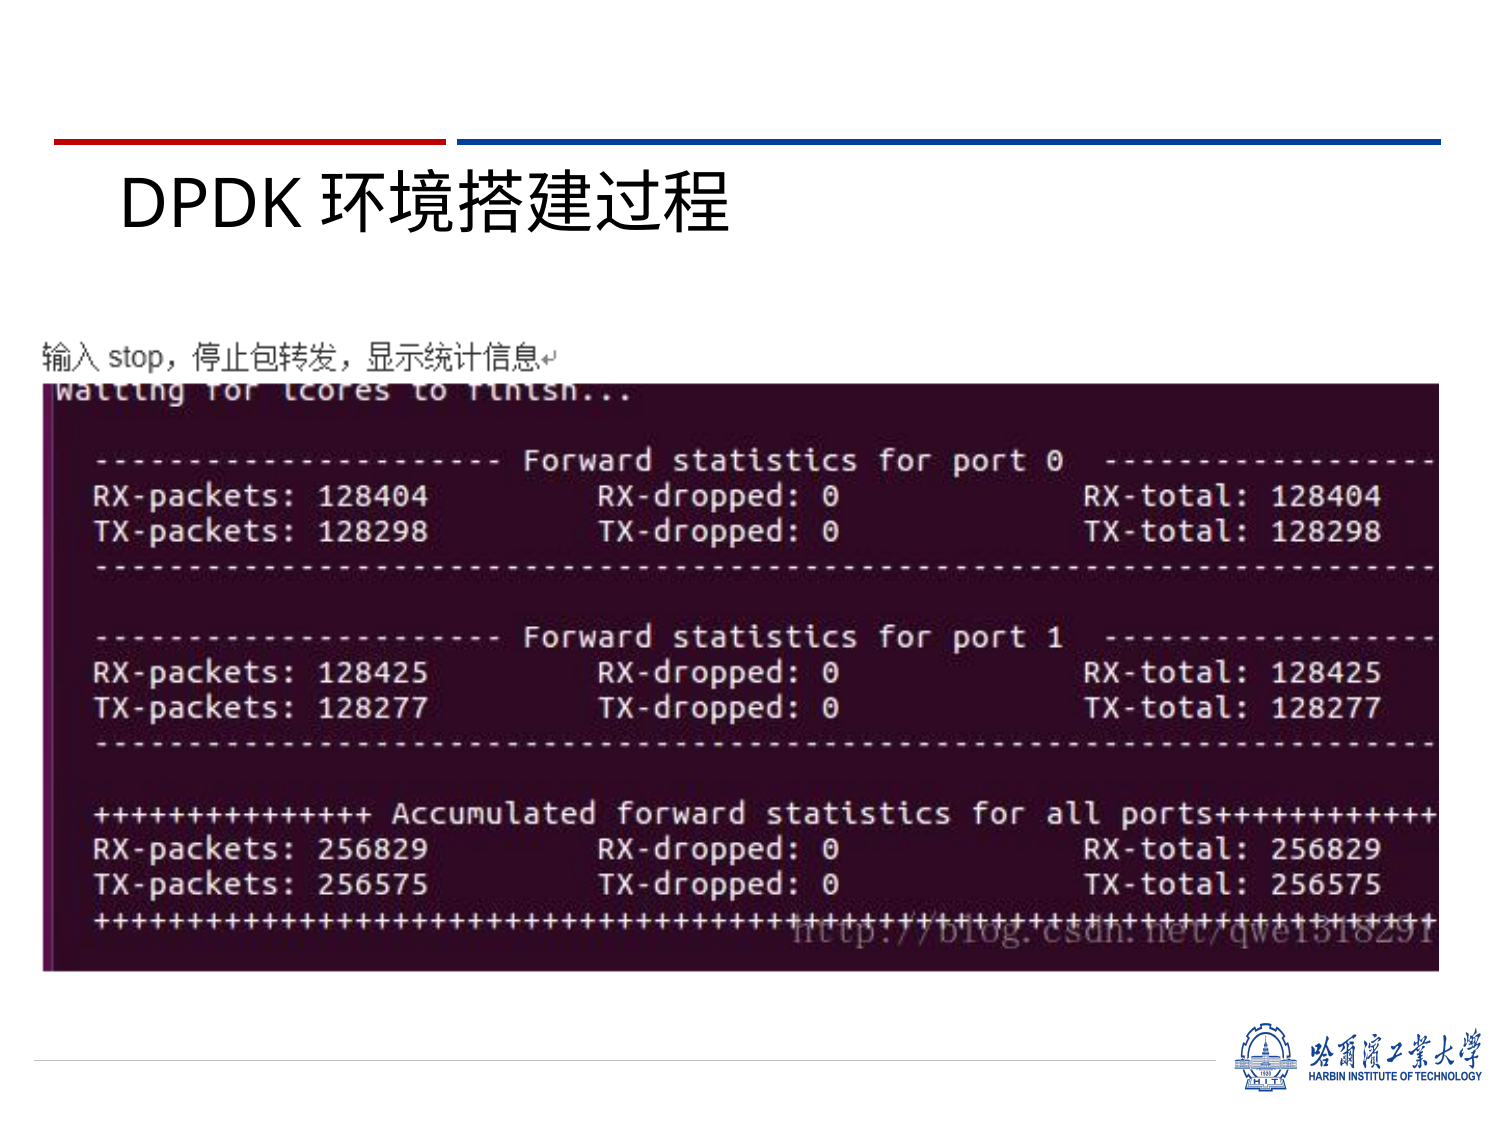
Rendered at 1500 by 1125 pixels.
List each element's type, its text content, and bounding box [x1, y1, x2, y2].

picture [29, 326, 1439, 976]
picture [1204, 1023, 1482, 1094]
title DPDK环境搭建过程 [103, 32, 1397, 250]
